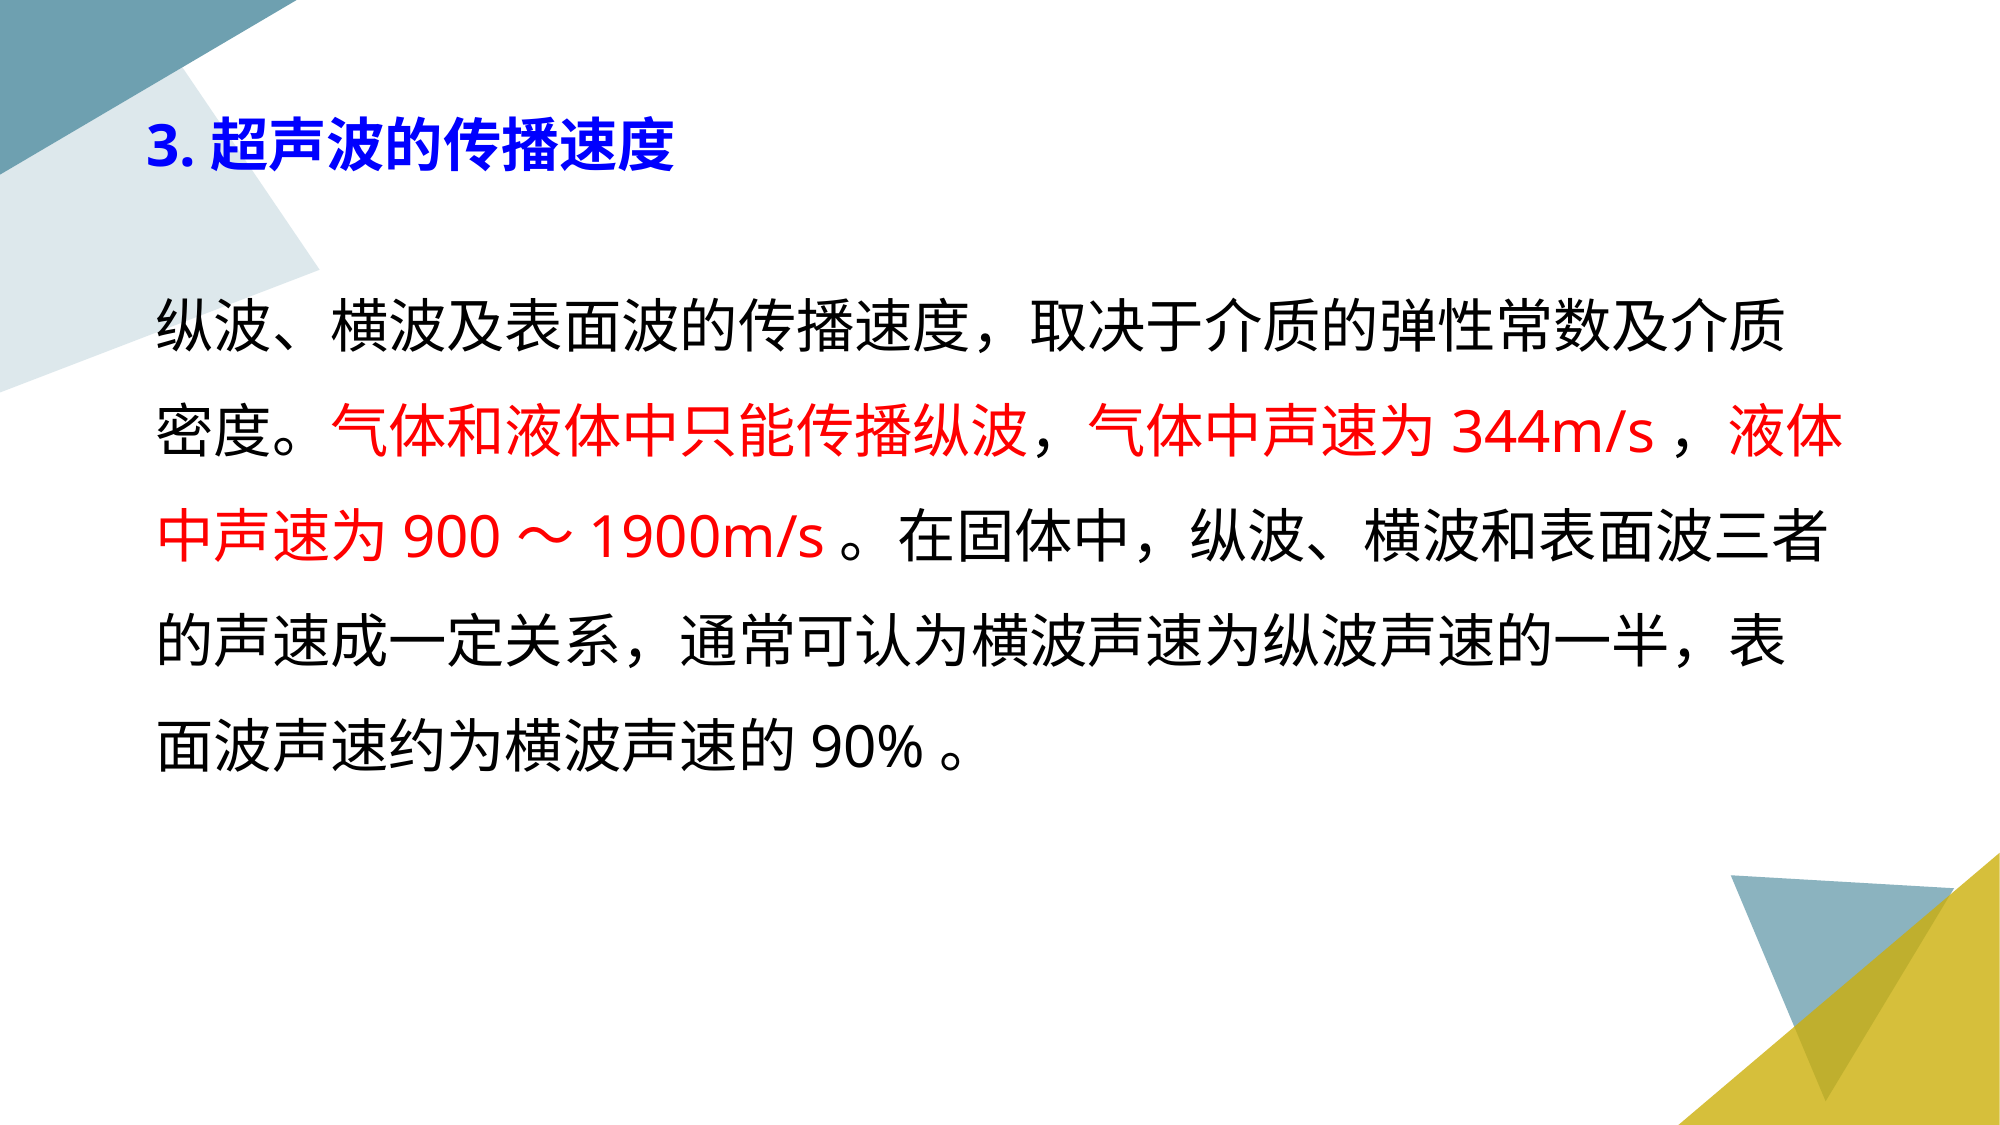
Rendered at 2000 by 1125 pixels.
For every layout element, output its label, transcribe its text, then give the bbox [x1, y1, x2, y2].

text_box 3.超声波的传播速度 [131, 65, 692, 186]
text_box 纵波、横波及表面波的传播速度，取决于介质的弹性常数及介质密度。气体和液体中只能传播纵波，气体中声速为344m/s，液体中声速为900～1900m/s。在固体中，纵波、横波和表面波三者的声速成一定关系，通常可认为横波声速为纵波声速的一半，表面波声速约为横波声速的90%。 [140, 246, 1859, 787]
